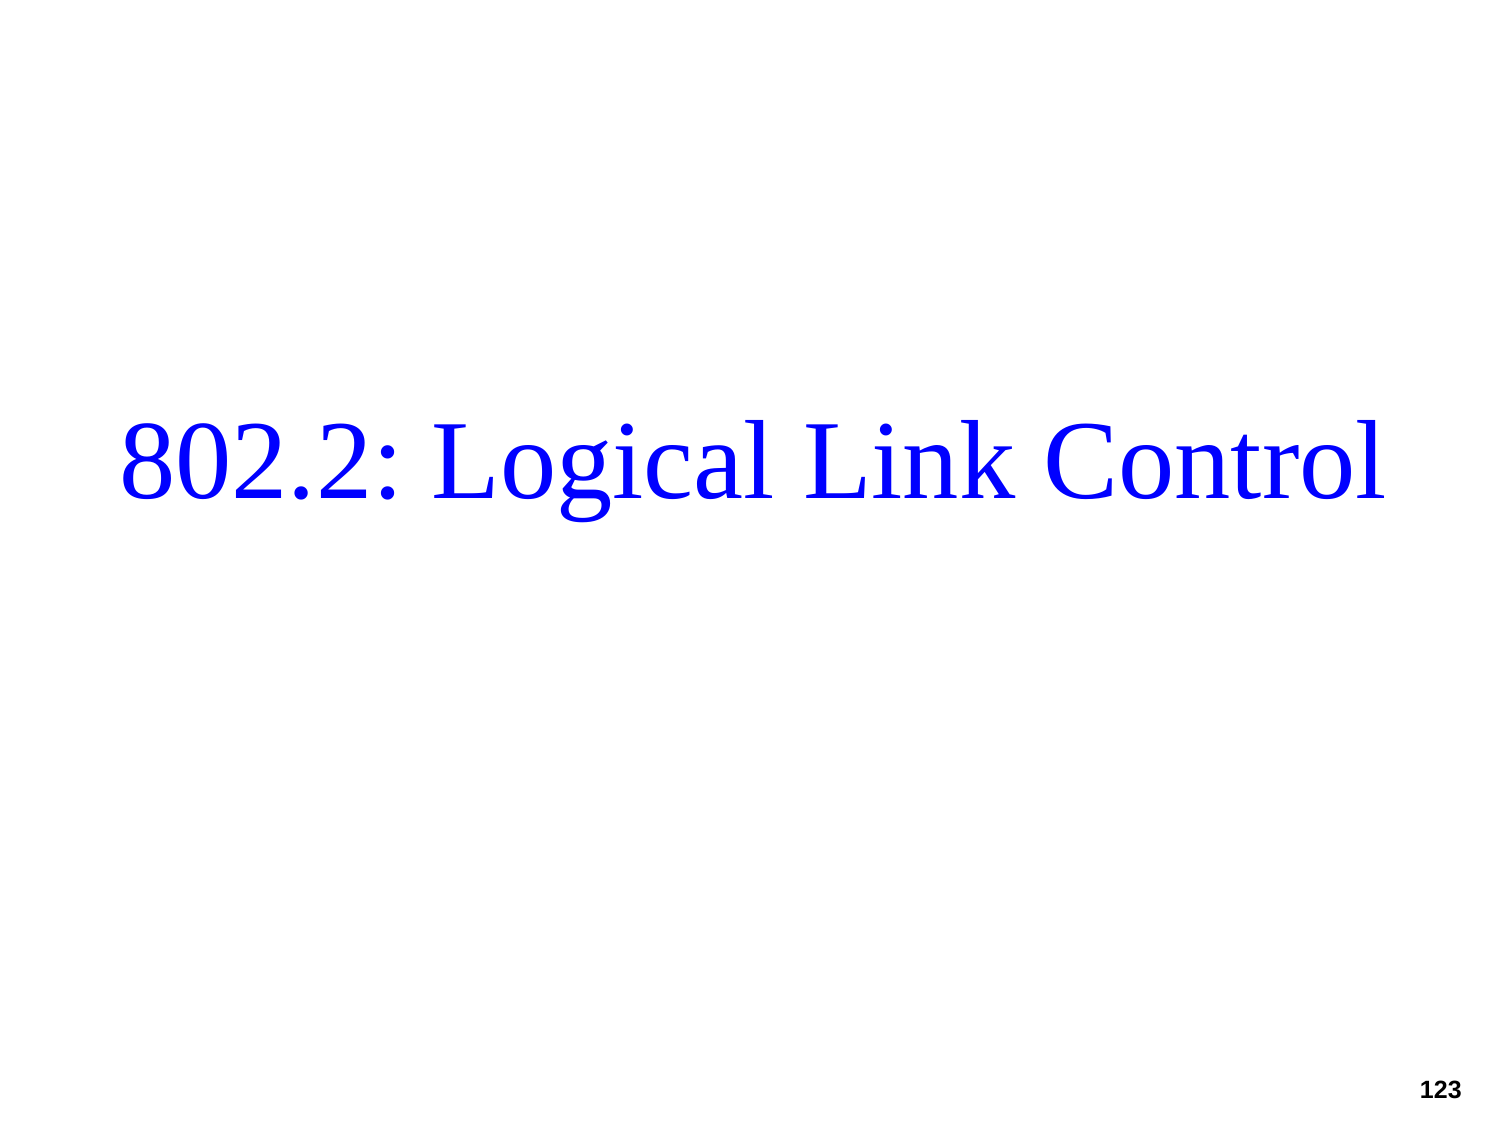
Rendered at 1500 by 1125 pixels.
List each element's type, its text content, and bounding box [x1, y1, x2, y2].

subtitle 802.2: Logical Link Control [80, 404, 1427, 882]
